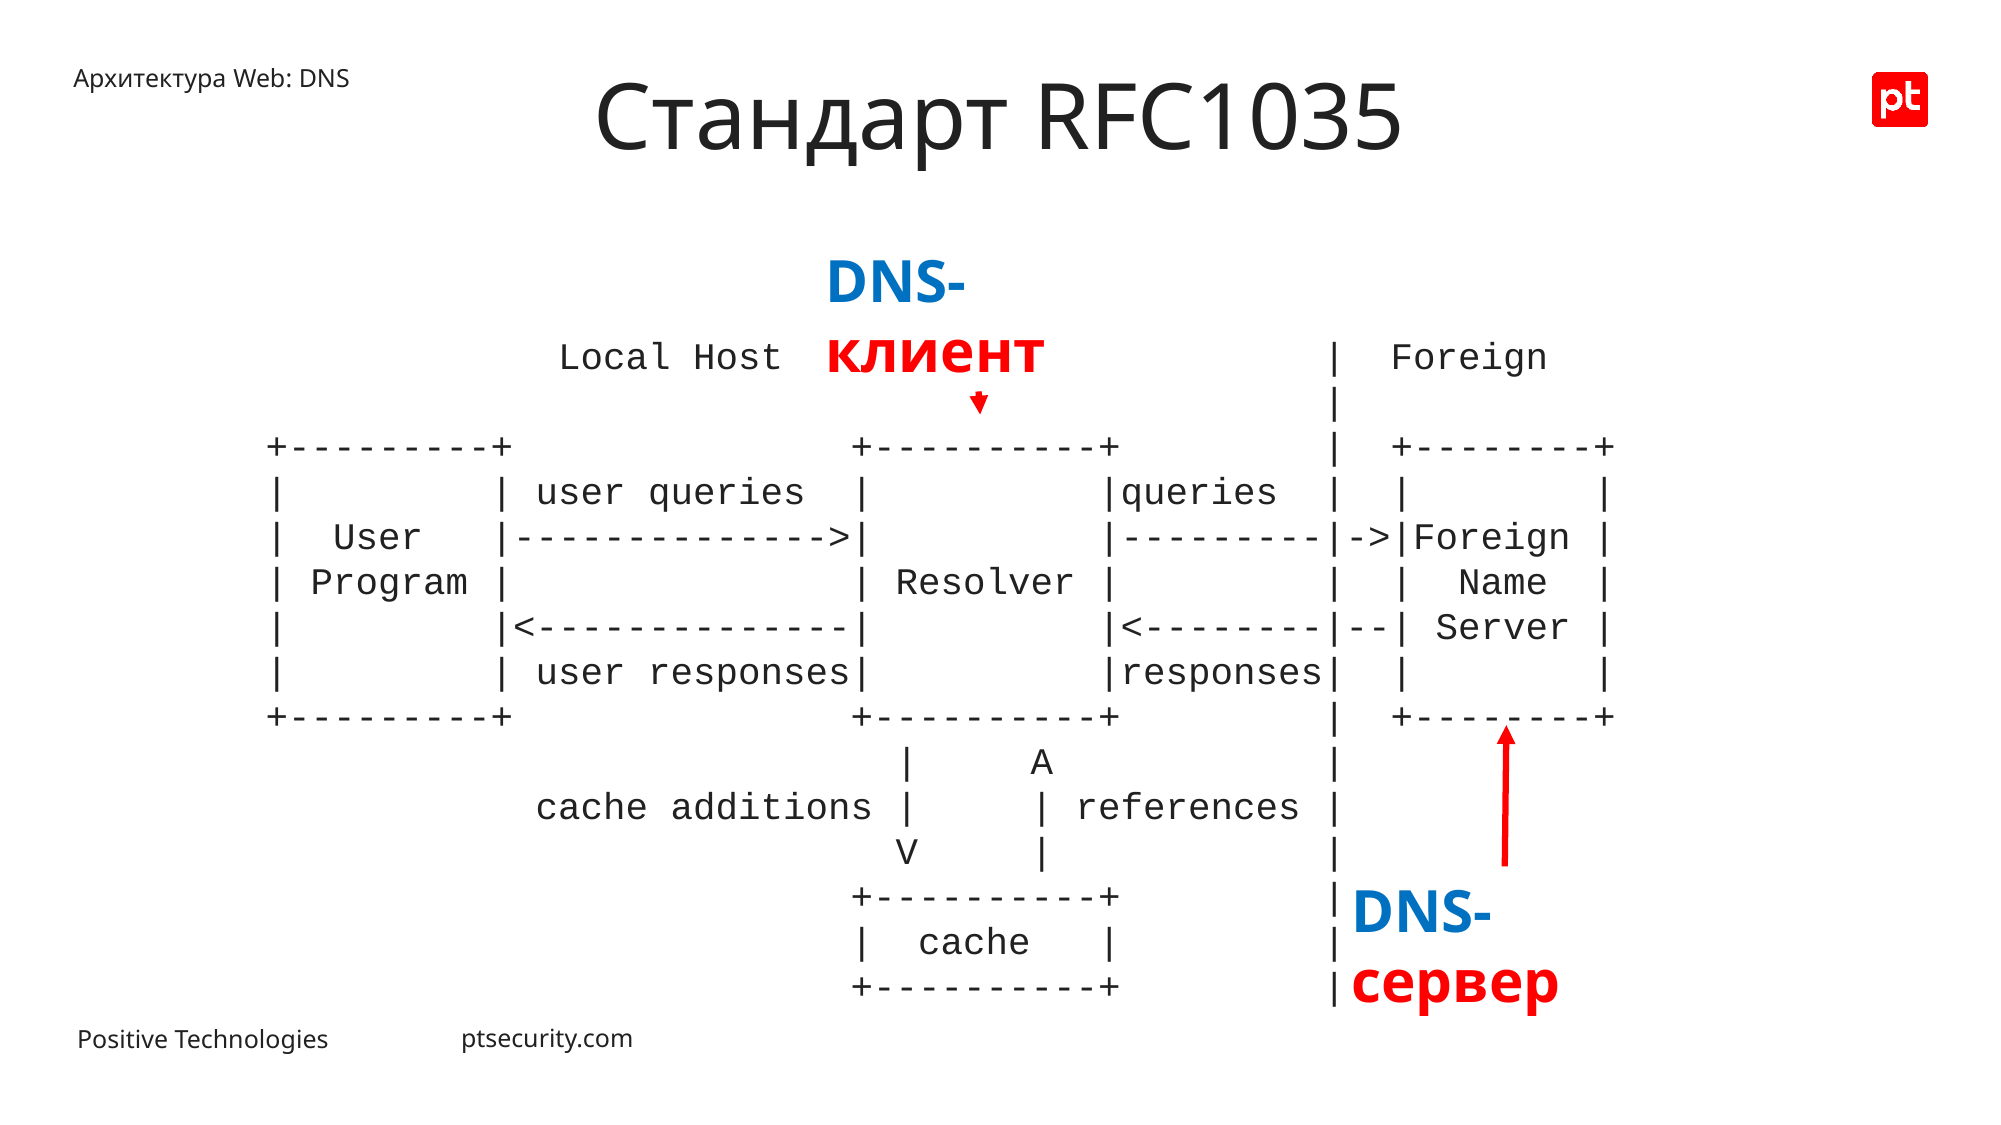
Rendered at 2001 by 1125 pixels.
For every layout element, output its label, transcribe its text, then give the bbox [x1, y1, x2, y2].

text_box Архитектура Web: DNS [58, 54, 504, 115]
text_box Local Host | Foreign | +---------+ +----------+ | +--------+ | | user queries | |queries | | | | User |-------------->| |---------|->|Foreign | | Program | | Resolver | | | Name | | |<--------------| |<--------|--| Server | | | user responses| |responses| | | +---------+ +----------+ | +--------+ | A | cache additions | | references | V | | +----------+ | | cache | | +----------+ | [160, 279, 1645, 1015]
text_box DNS-клиент [810, 236, 1147, 392]
text_box Стандарт RFC1035 [391, 50, 1609, 176]
text_box DNS-сервер [1336, 866, 1673, 1022]
picture [1872, 72, 1928, 127]
